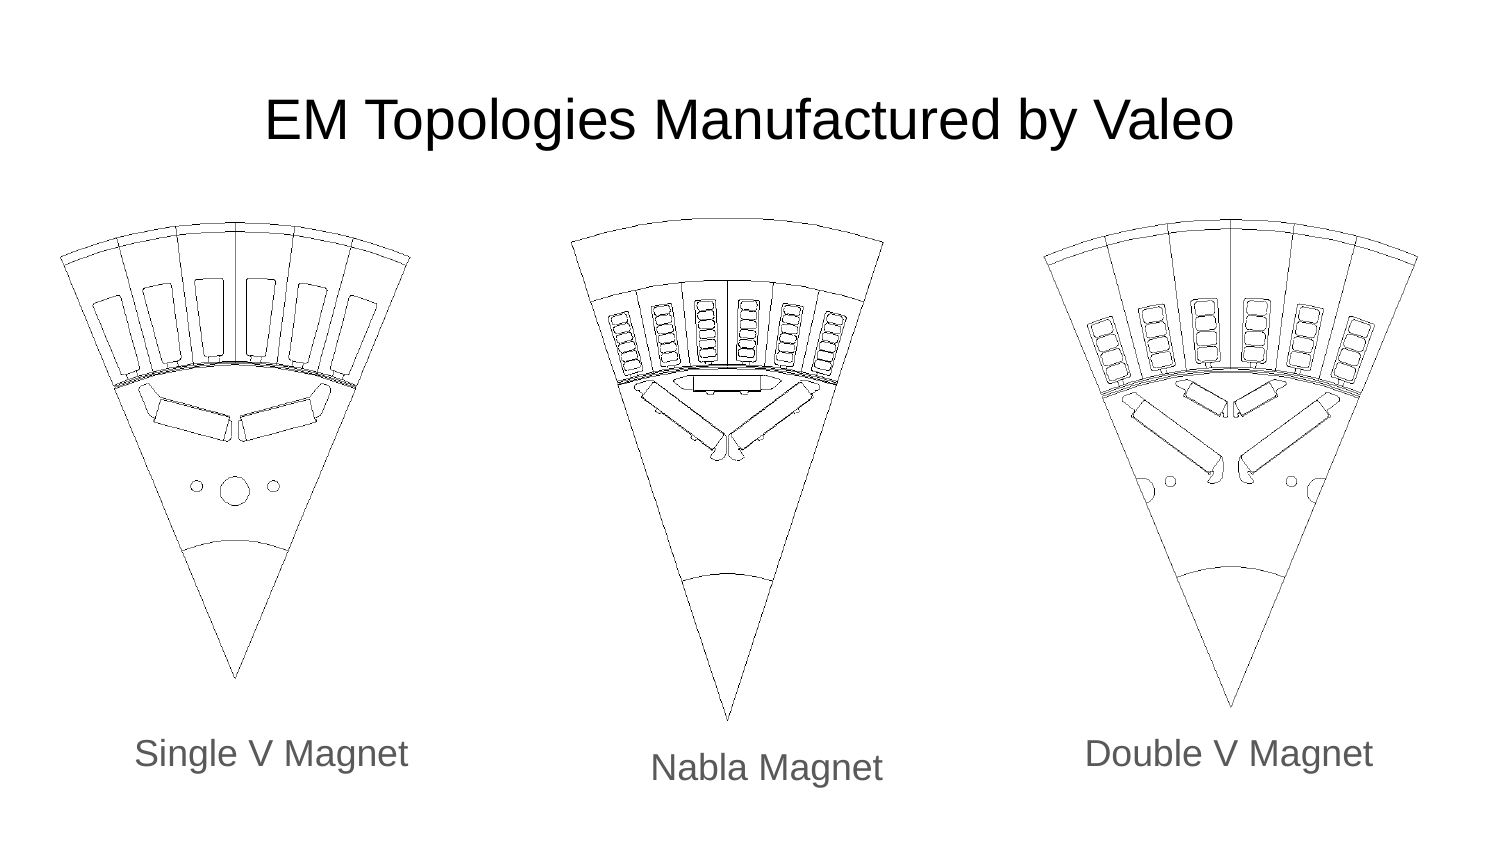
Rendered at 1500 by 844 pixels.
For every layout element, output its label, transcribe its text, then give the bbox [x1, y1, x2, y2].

text_box Double V Magnet [1069, 724, 1417, 789]
picture [21, 209, 453, 702]
picture [483, 172, 911, 723]
picture [1014, 209, 1500, 716]
title EM Topologies Manufactured by Valeo [51, 72, 1449, 167]
text_box Single V Magnet [119, 714, 428, 789]
text_box Nabla Magnet [635, 730, 911, 823]
